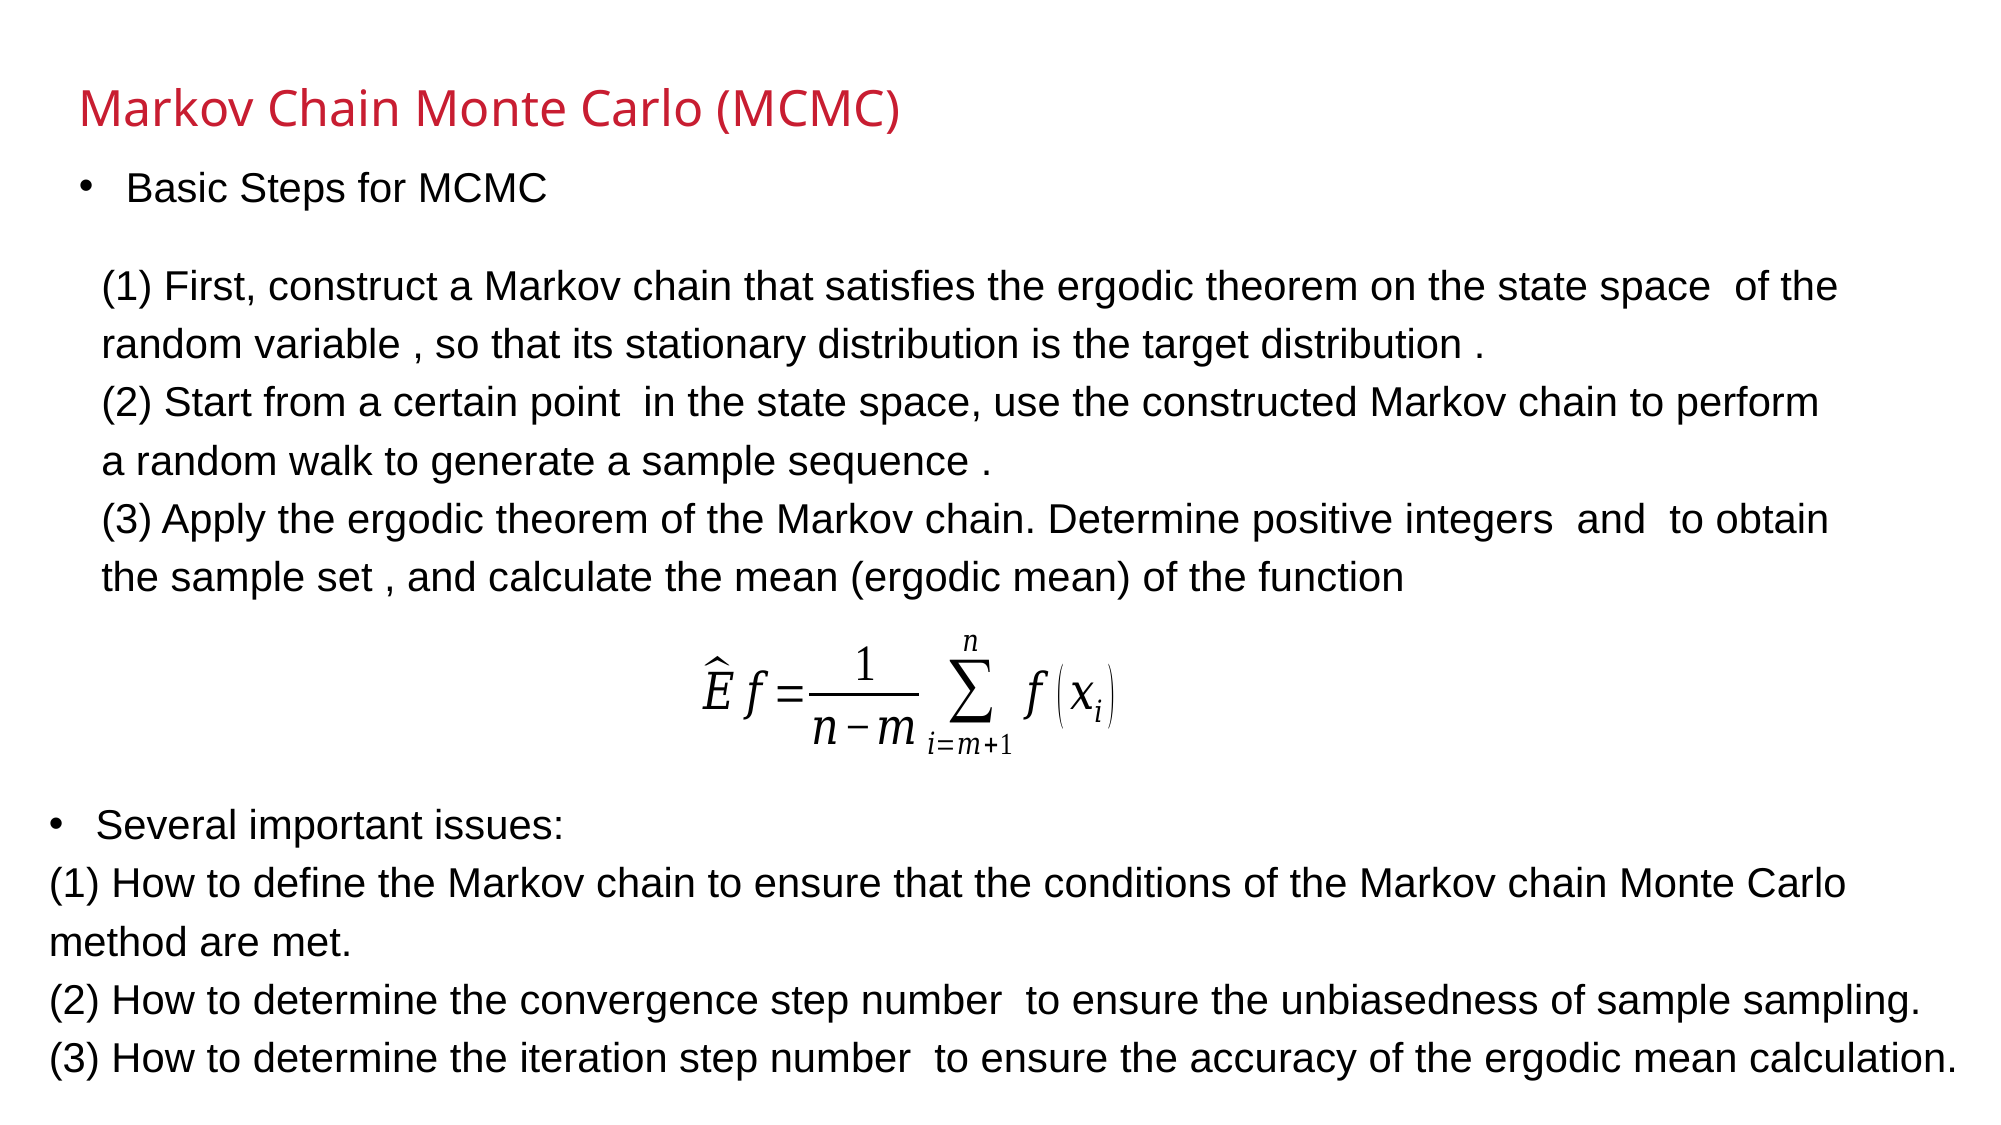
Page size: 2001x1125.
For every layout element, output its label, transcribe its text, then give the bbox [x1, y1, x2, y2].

text_box Basic Steps for MCMC [64, 153, 1064, 218]
text_box Markov Chain Monte Carlo (MCMC) [64, 68, 1064, 144]
